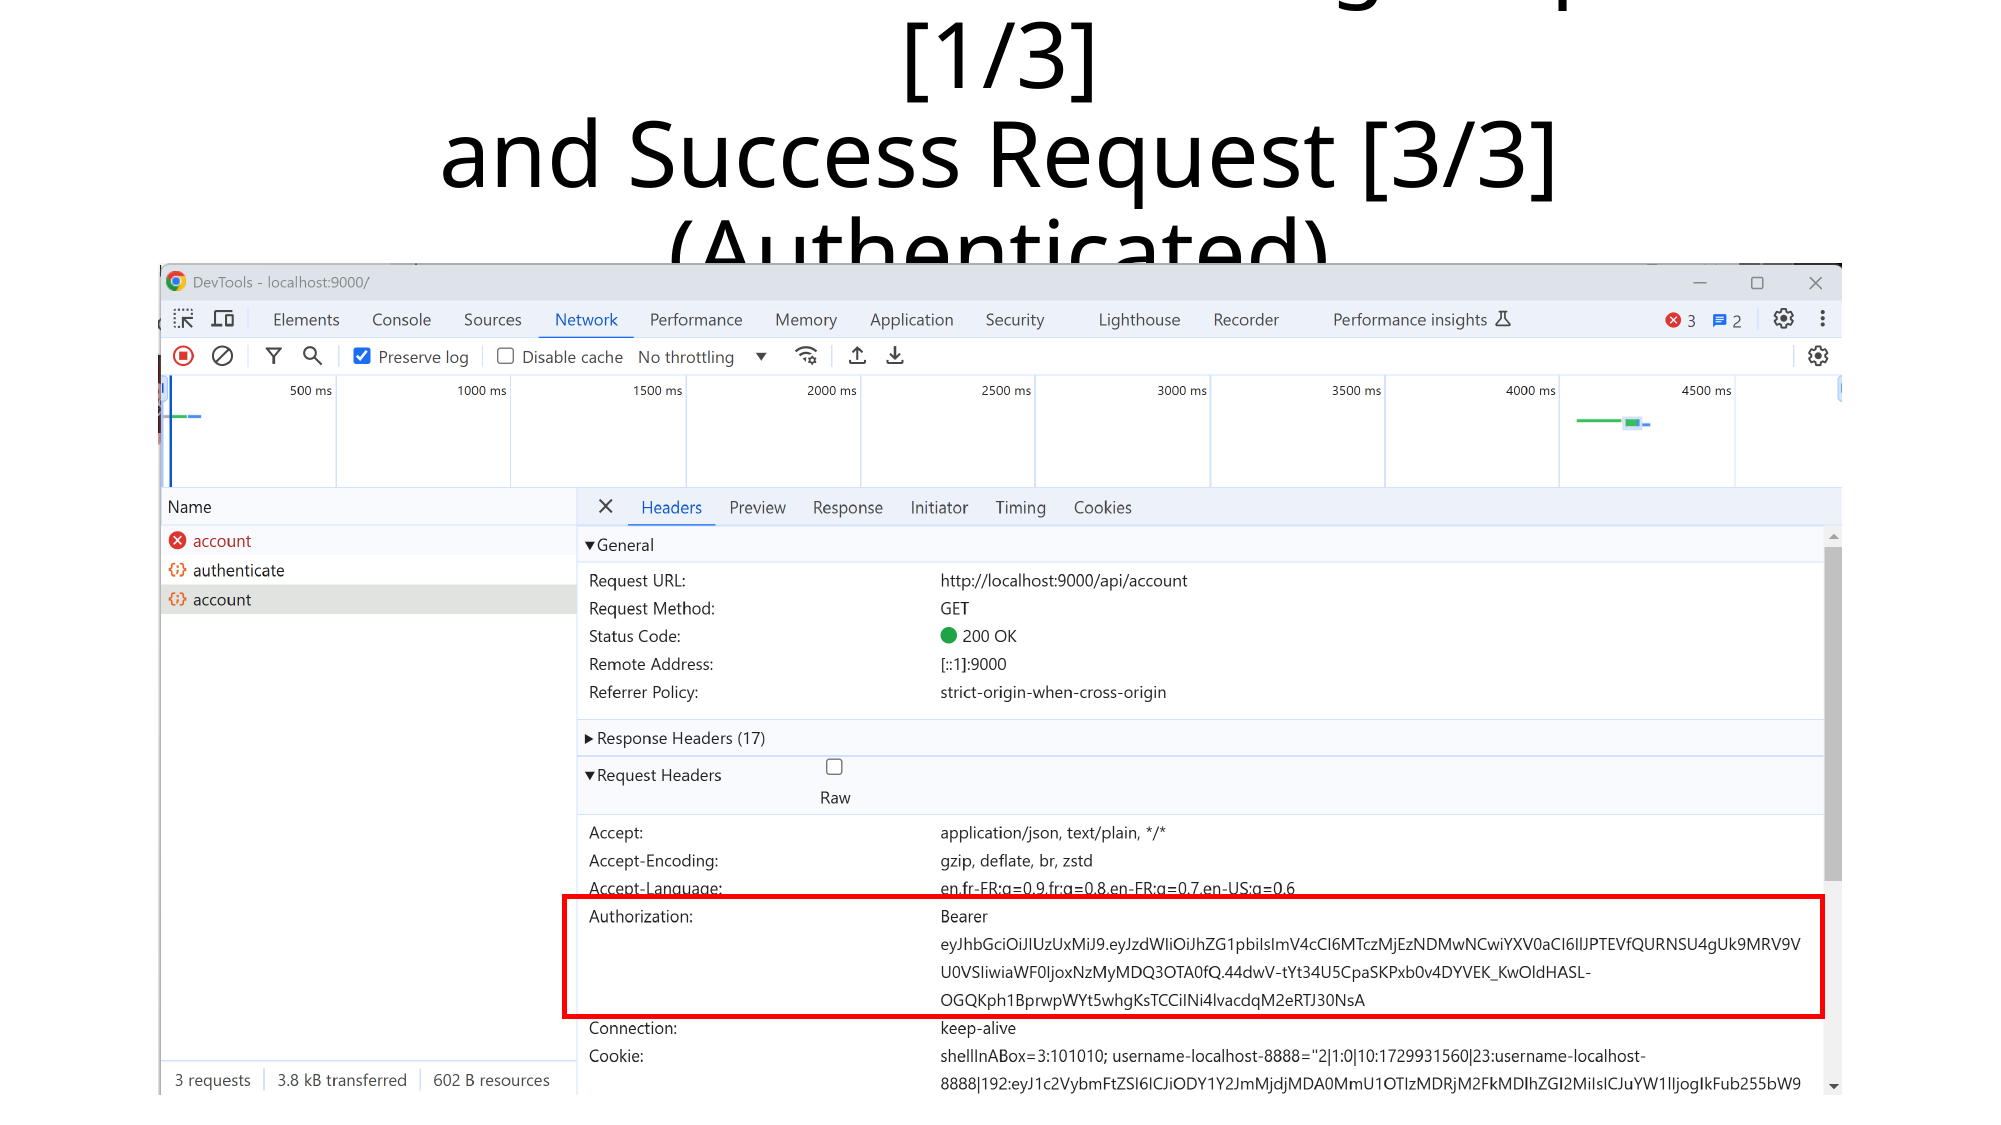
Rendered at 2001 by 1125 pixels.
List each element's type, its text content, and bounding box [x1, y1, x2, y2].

picture [157, 263, 1842, 1095]
title Difference between Failing Request [1/3] and Success Request [3/3] (Authenticated) [137, 0, 1863, 218]
